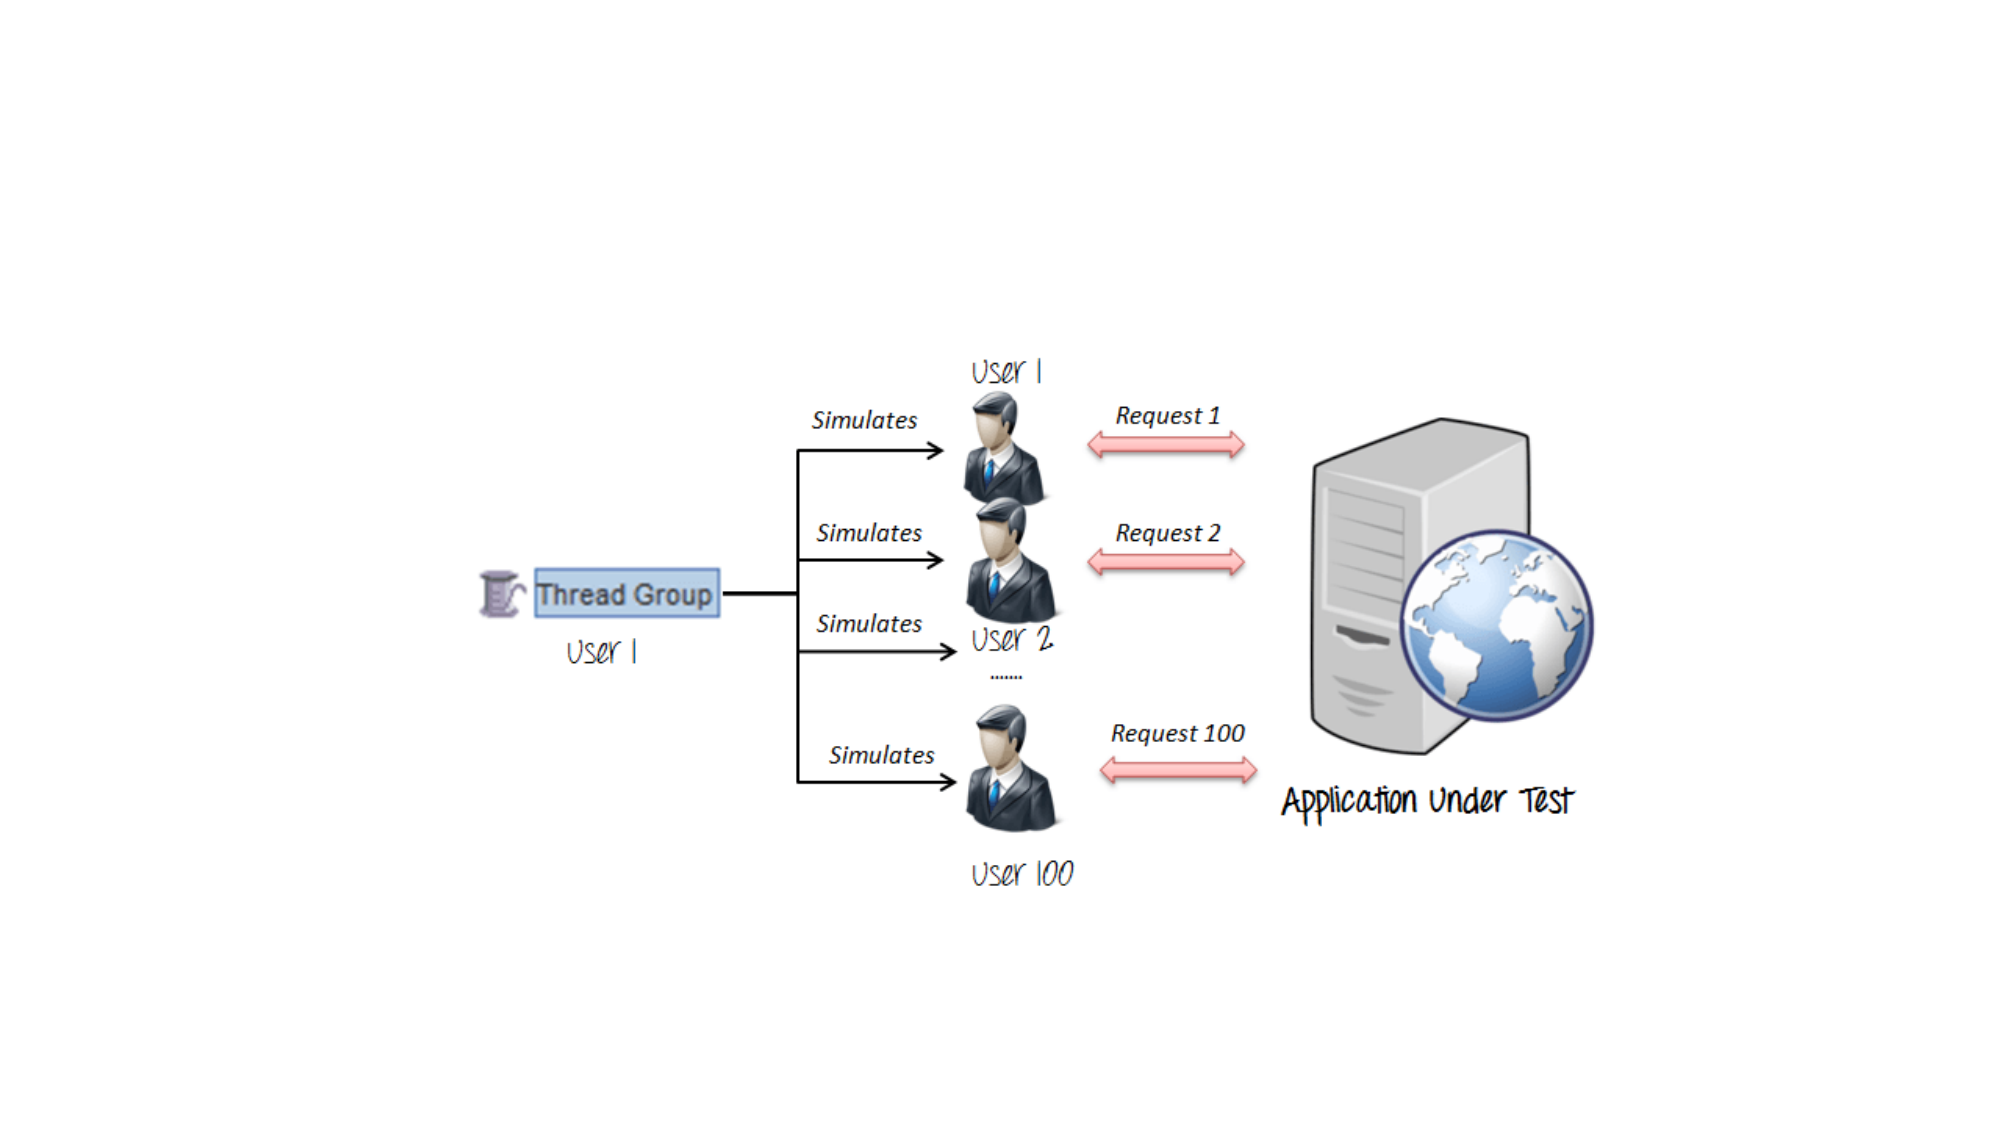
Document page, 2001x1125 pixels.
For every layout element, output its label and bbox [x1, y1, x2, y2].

picture [462, 349, 1630, 900]
